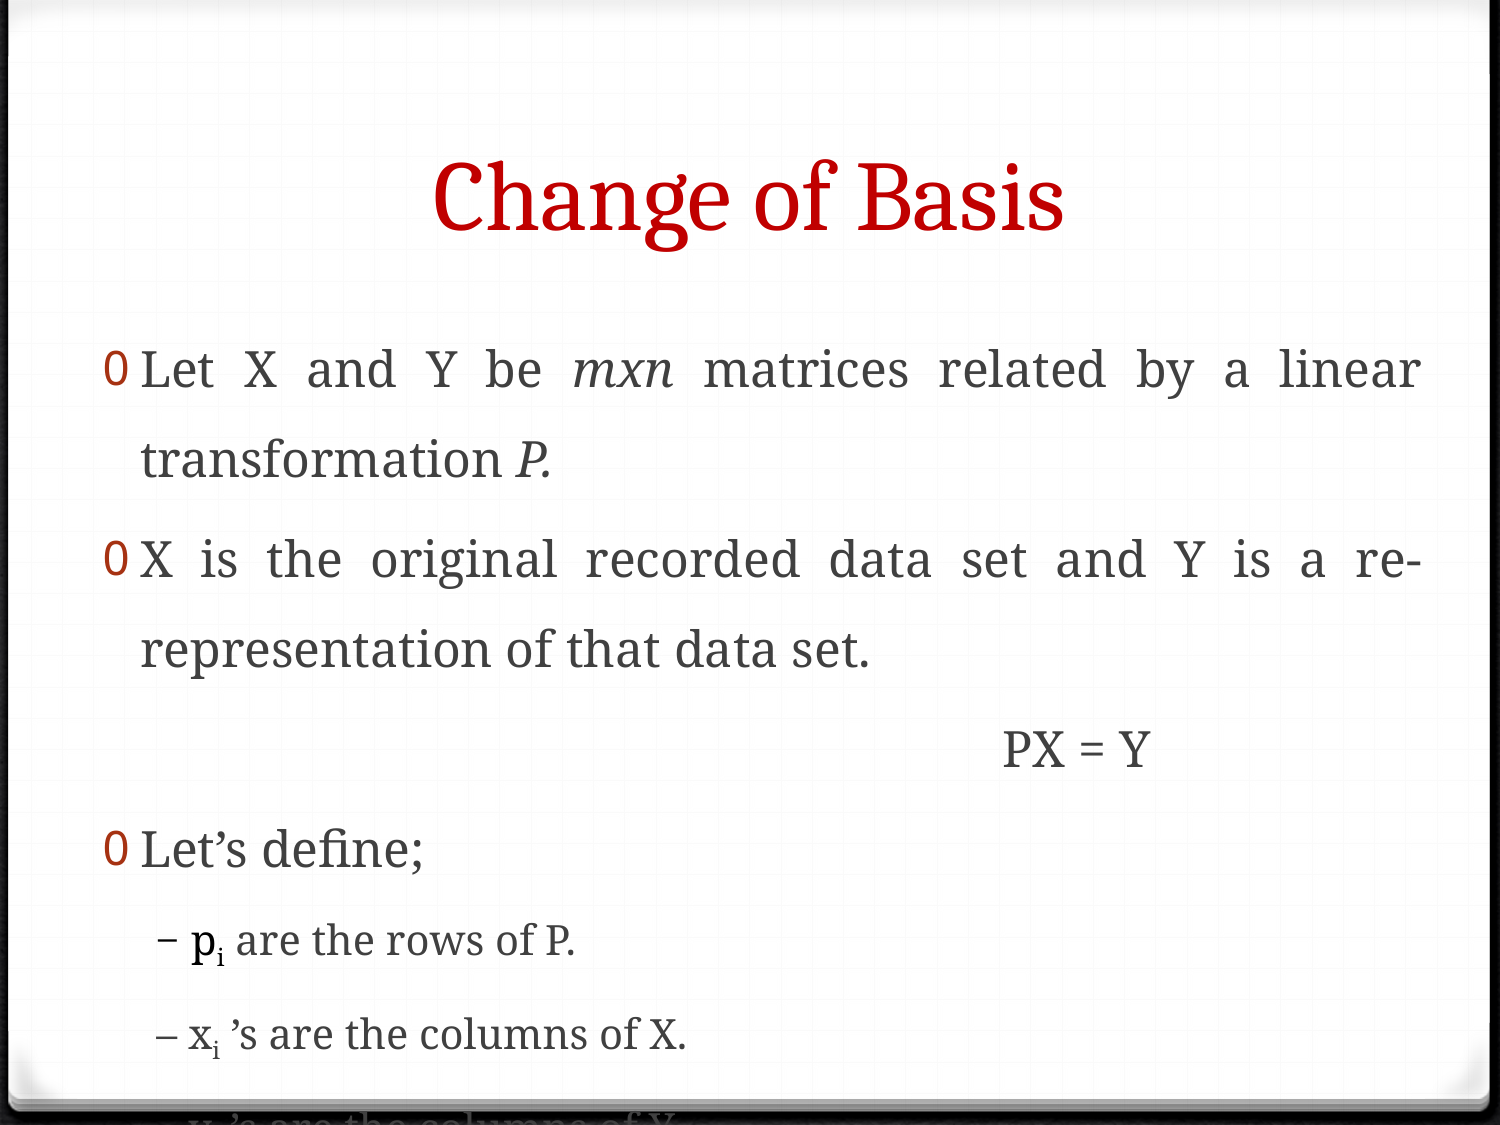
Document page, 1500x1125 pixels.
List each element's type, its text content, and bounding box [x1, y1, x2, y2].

list Let X and Y be mxn matrices related by a linear transformation P. X is the original recorded data set and Y is a re-representation of that data set. PX = Y Let’s define; pi are the rows of P. – xi ’s are the columns of X. – yi ’s are the columns of Y. [87, 299, 1438, 1025]
title Change of Basis [90, 71, 1410, 299]
picture [0, 0, 1500, 1125]
